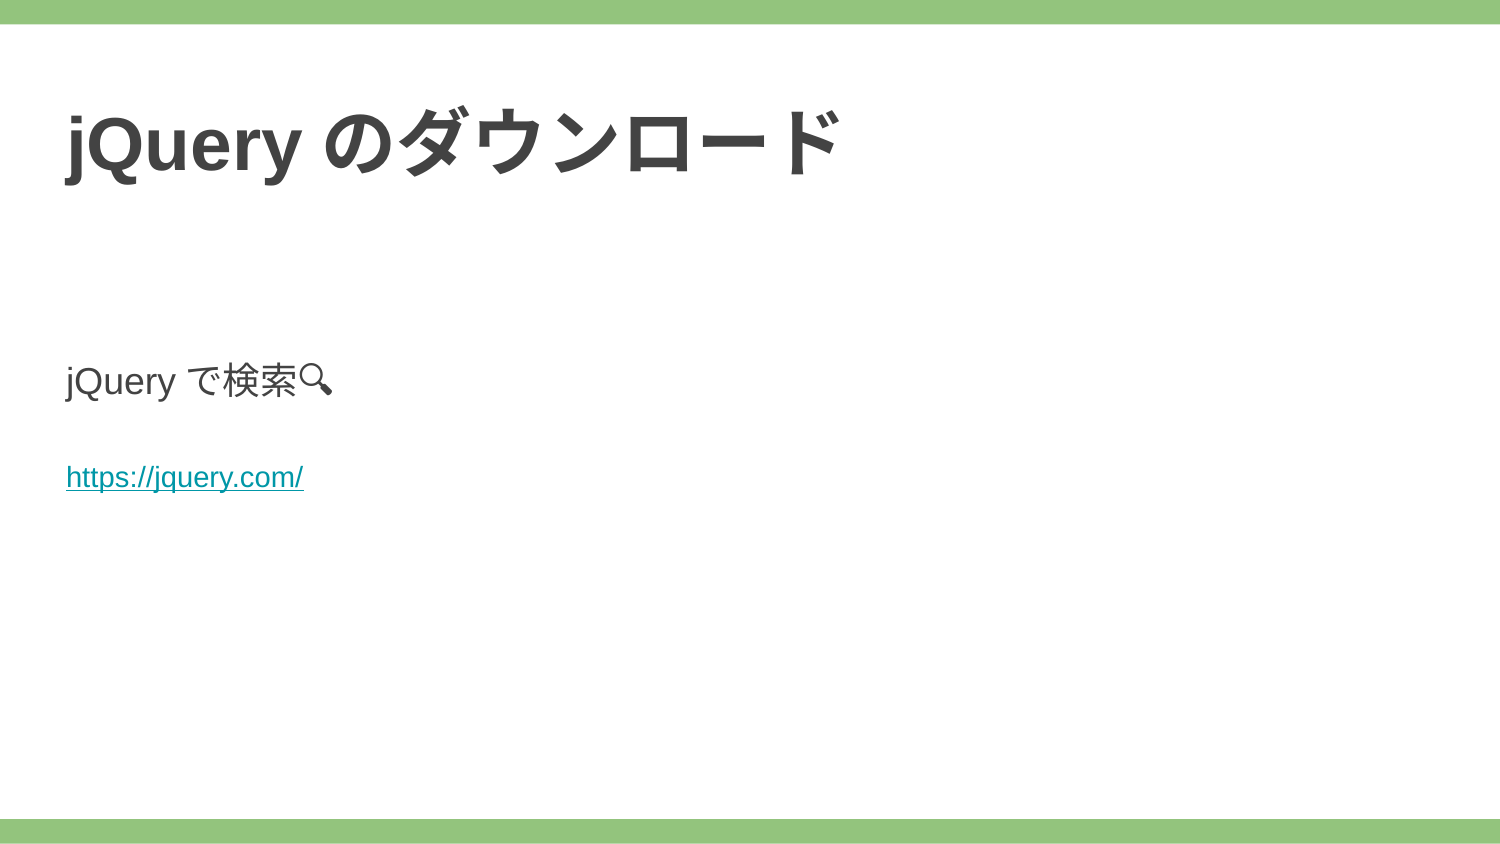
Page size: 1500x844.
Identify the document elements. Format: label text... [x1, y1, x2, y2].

title jQueryで検索🔍 https://jquery.com/ [51, 142, 1449, 702]
text_box [0, 0, 1500, 25]
text_box jQueryのダウンロード [51, 80, 931, 201]
text_box [0, 819, 1500, 844]
